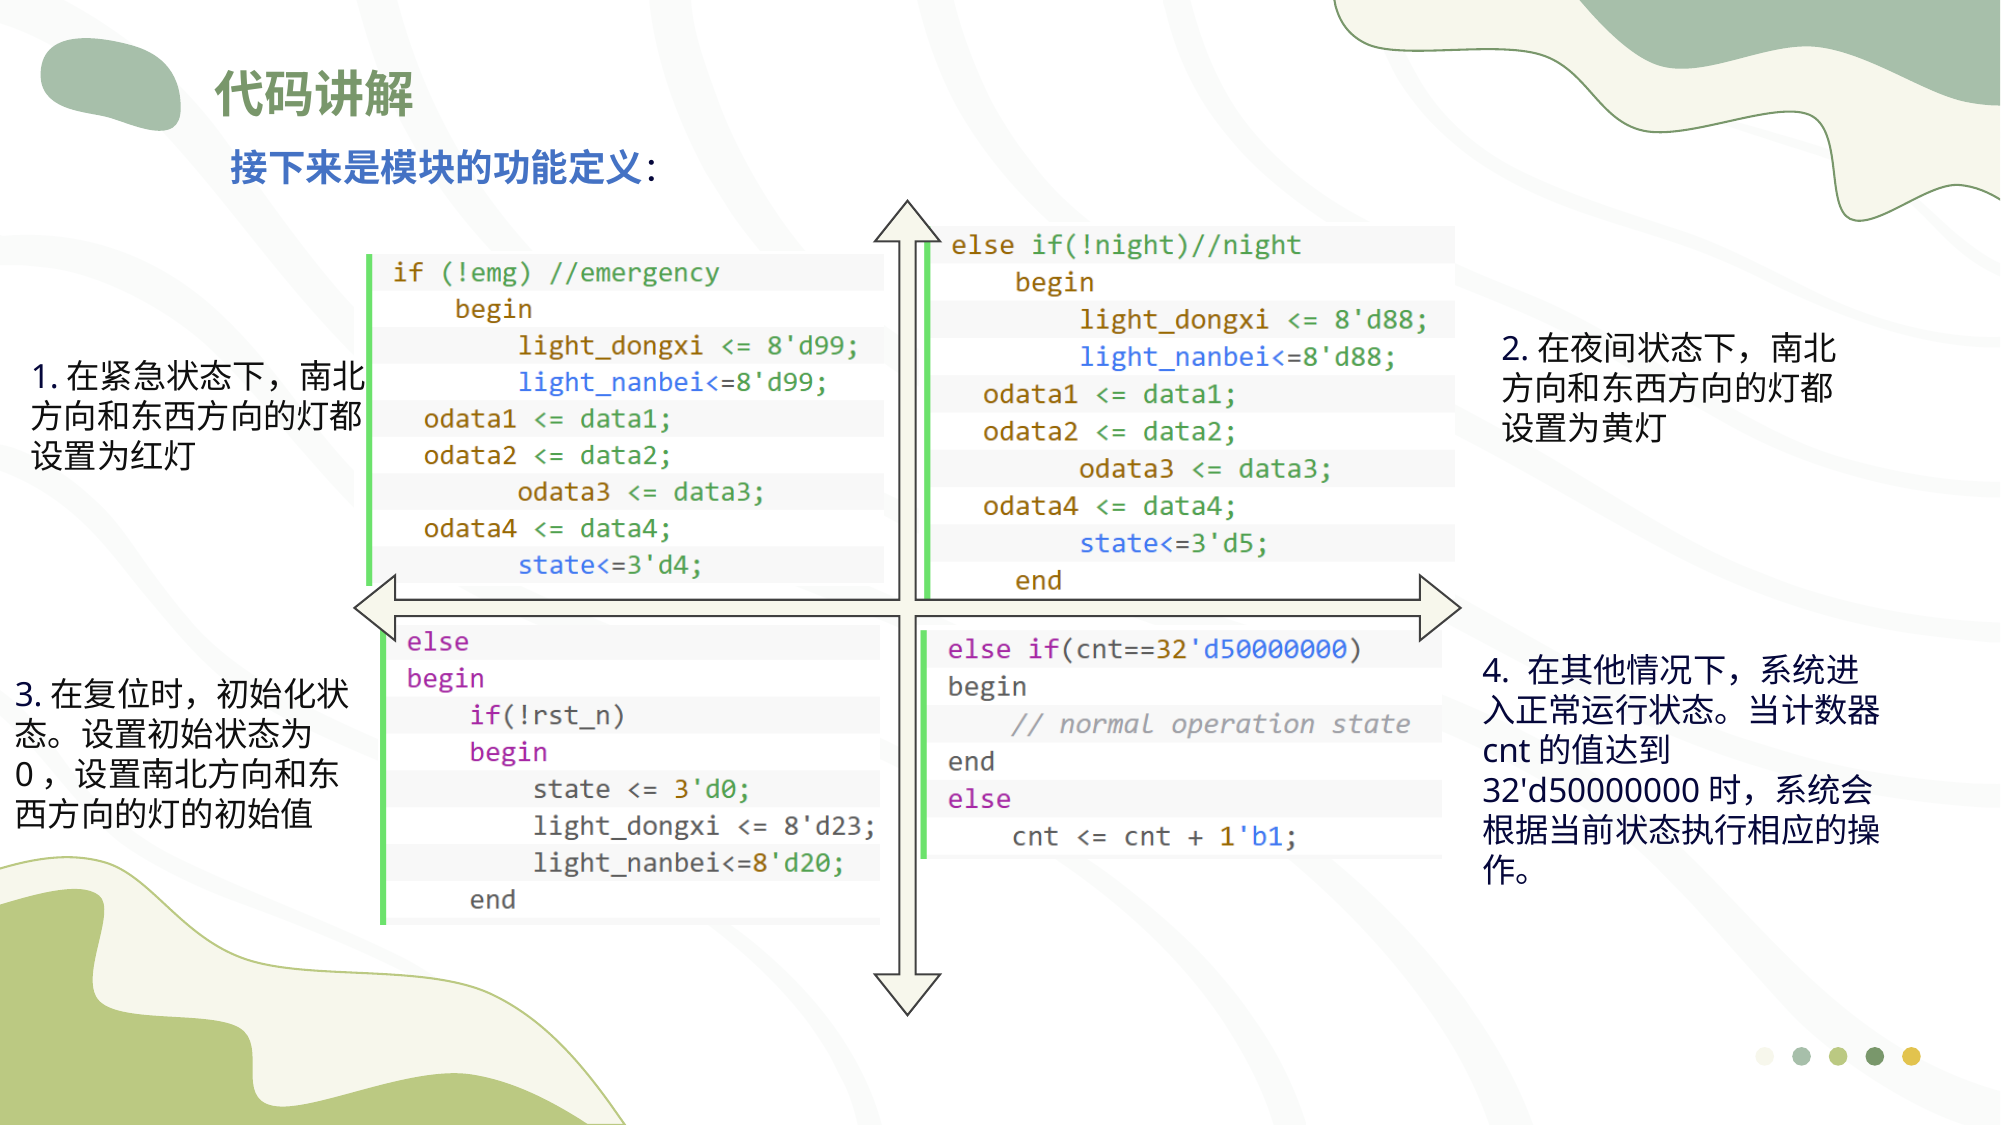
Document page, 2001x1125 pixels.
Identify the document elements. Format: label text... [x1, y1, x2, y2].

text_box 4. 在其他情况下，系统进入正常运行状态。当计数器cnt的值达到32'd50000000时，系统会根据当前状态执行相应的操作。 [1467, 562, 1902, 977]
text_box 3.在复位时，初始化状态。设置初始状态为0，设置南北方向和东西方向的灯的初始值 [0, 666, 378, 881]
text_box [40, 38, 725, 145]
picture [378, 625, 880, 925]
picture [919, 222, 1455, 601]
picture [906, 625, 1442, 859]
text_box [352, 199, 1463, 1017]
picture [354, 251, 884, 586]
text_box 2.在夜间状态下，南北方向和东西方向的灯都设置为黄灯 [1486, 279, 1860, 535]
text_box 接下来是模块的功能定义： [155, 136, 1083, 197]
text_box 1.在紧急状态下，南北方向和东西方向的灯都设置为红灯 [16, 308, 354, 483]
